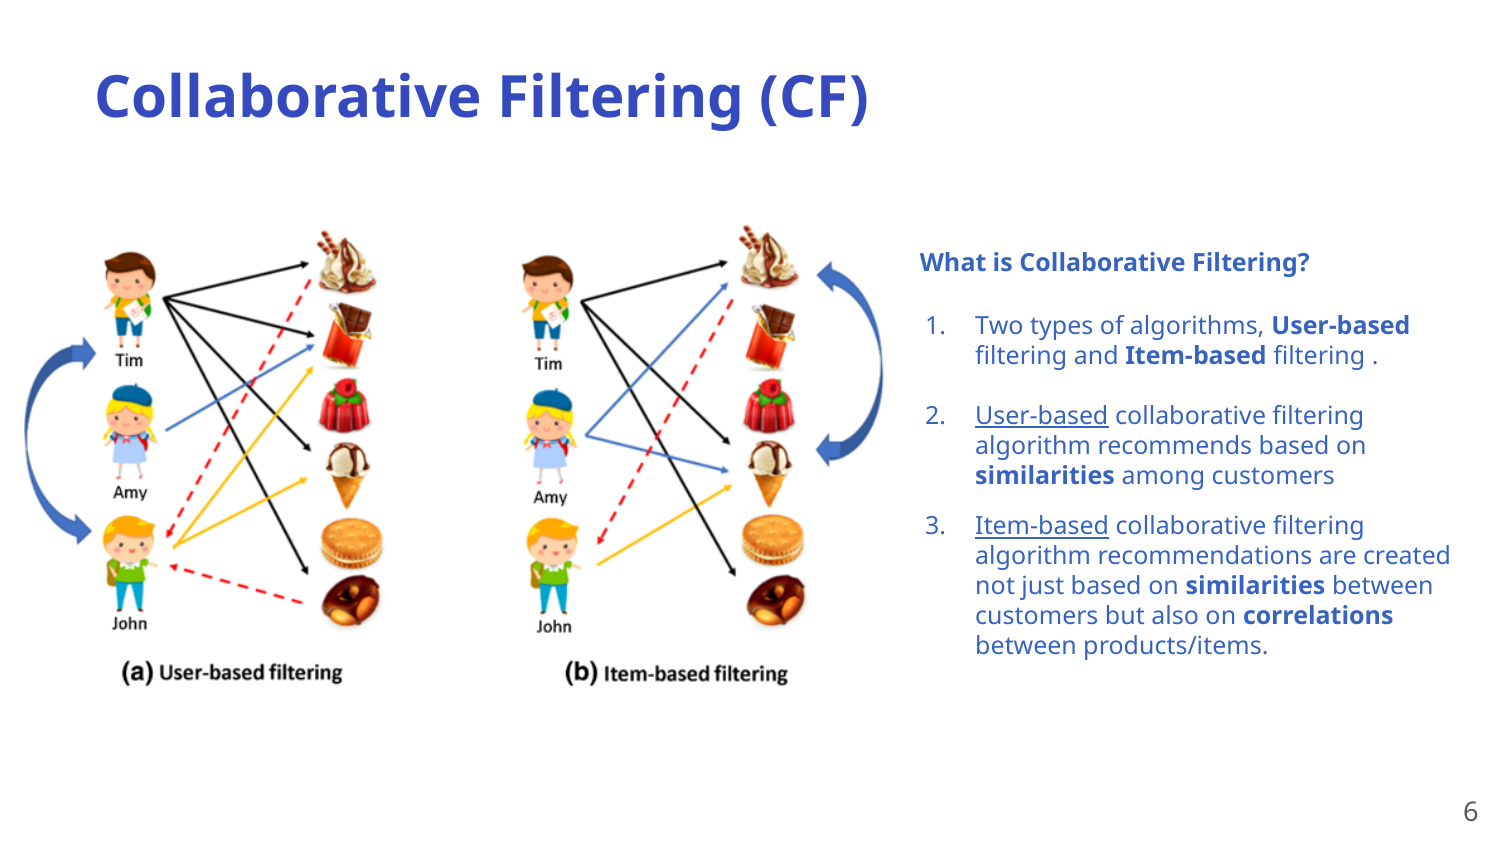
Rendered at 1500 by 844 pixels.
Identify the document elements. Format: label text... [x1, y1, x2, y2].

slide_number ‹#› [1403, 779, 1494, 844]
title Collaborative Filtering (CF) [79, 43, 1281, 138]
list What is Collaborative Filtering? Two types of algorithms, User-based filtering and Item-based filtering . User-based collaborative filtering algorithm recommends based on similarities among customers Item-based collaborative filtering algorithm recommendations are created not just based on similarities between customers but also on correlations between products/items. [885, 231, 1490, 703]
picture [23, 223, 886, 688]
